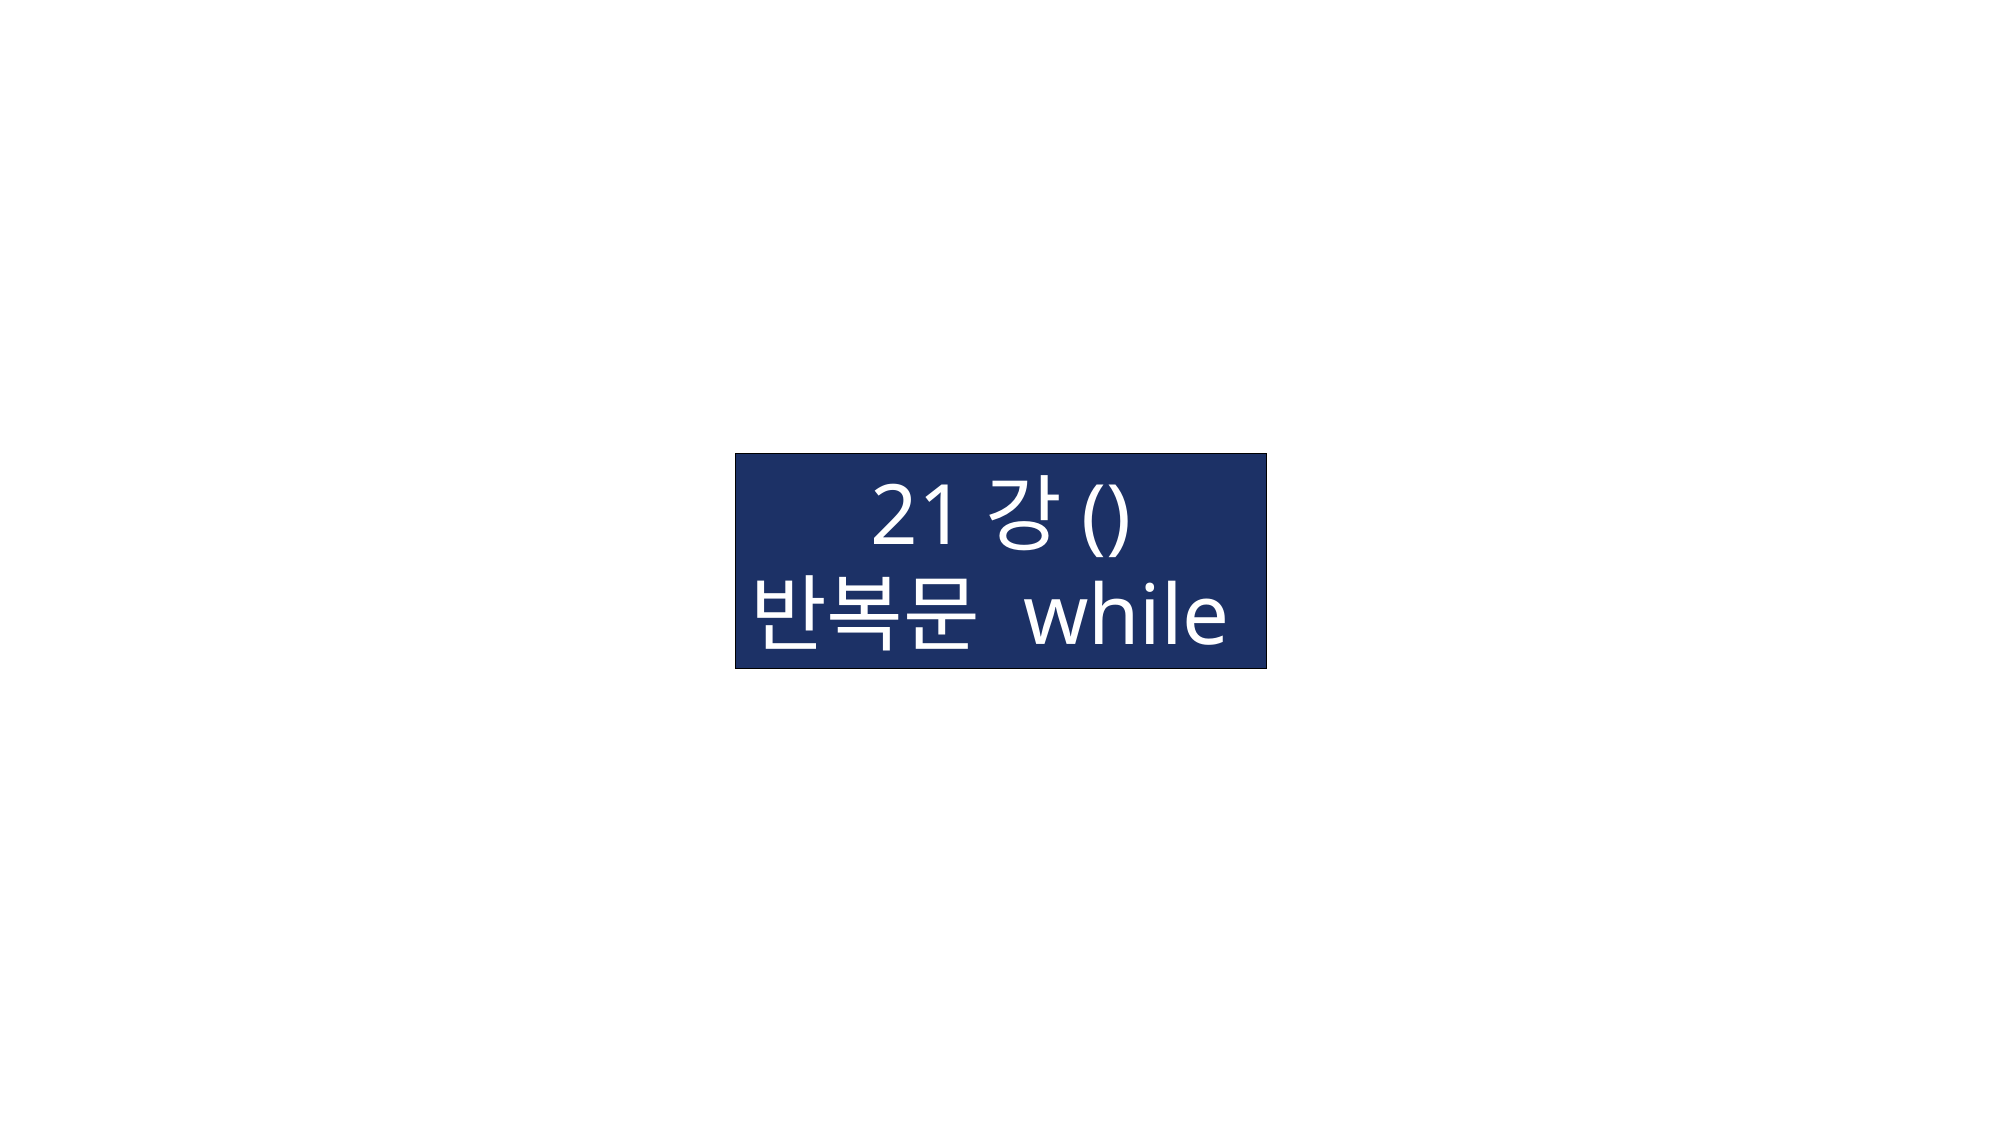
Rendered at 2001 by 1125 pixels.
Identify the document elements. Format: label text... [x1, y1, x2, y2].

text_box 21강() 반복문 while [735, 453, 1267, 669]
